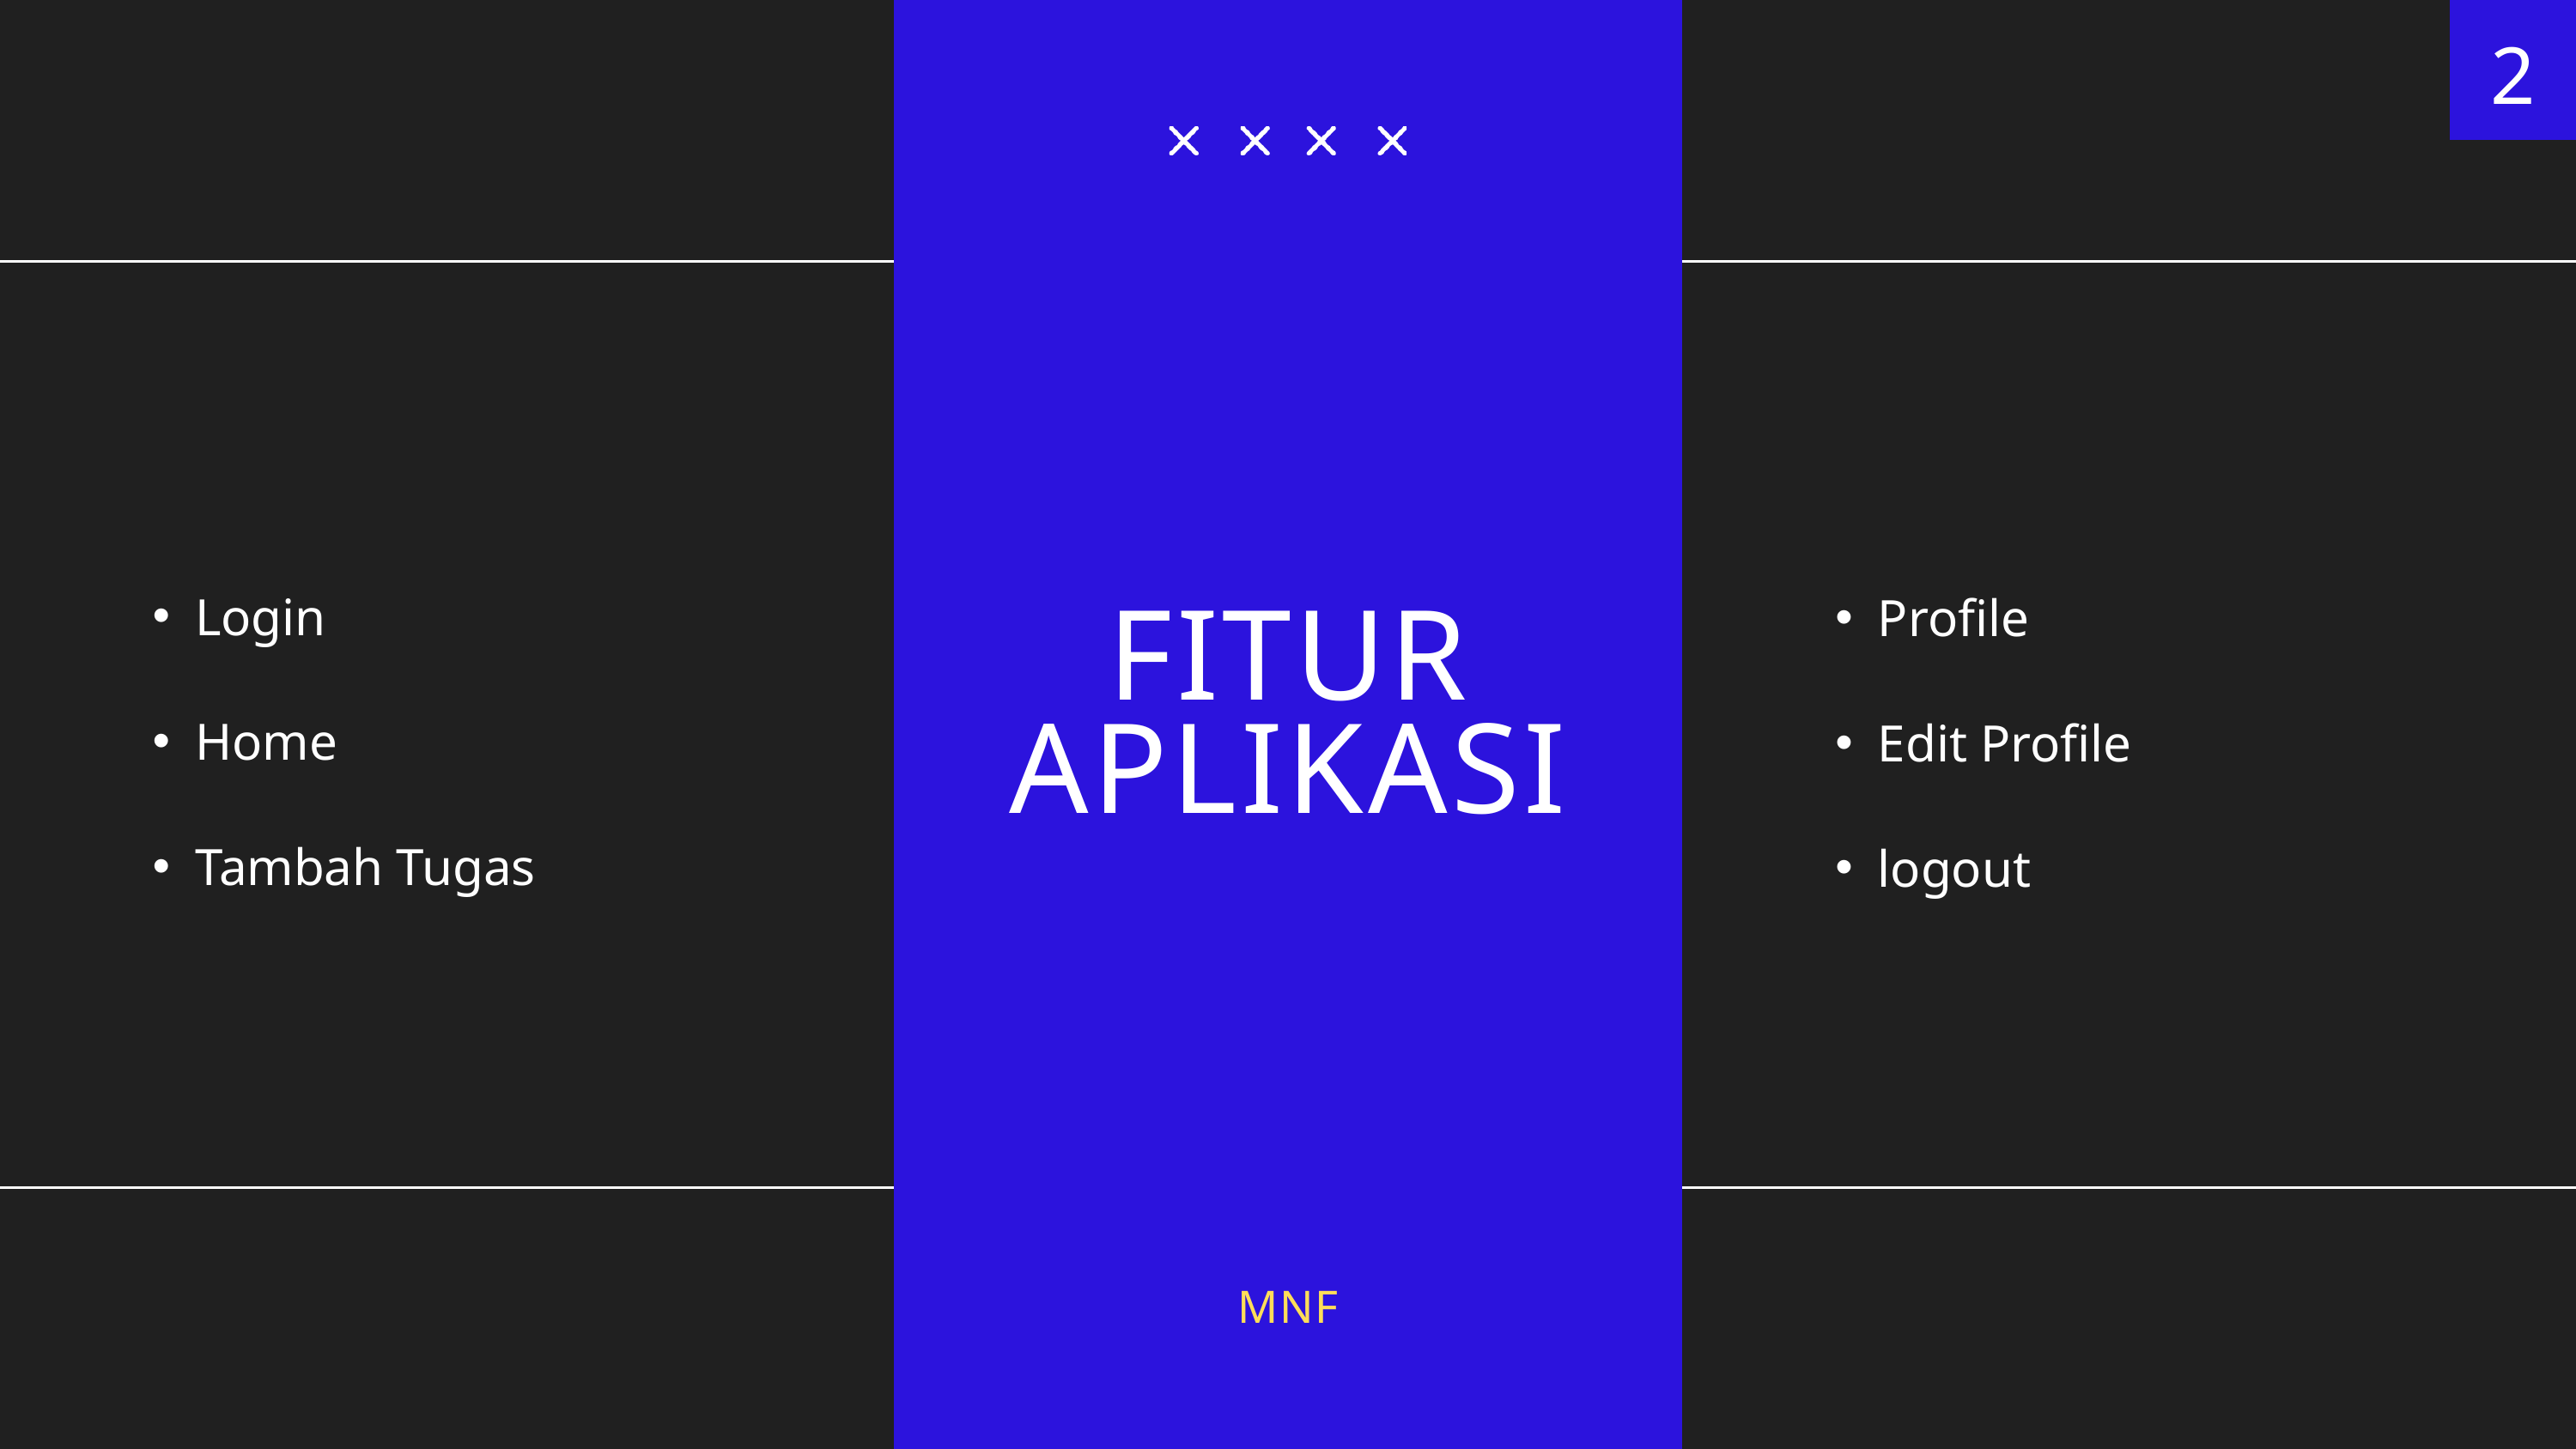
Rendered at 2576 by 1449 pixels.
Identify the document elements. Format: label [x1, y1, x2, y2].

text_box [0, 261, 889, 1188]
text_box [2450, 0, 2576, 141]
text_box [893, 0, 1683, 1449]
text_box [1686, 261, 2576, 1188]
